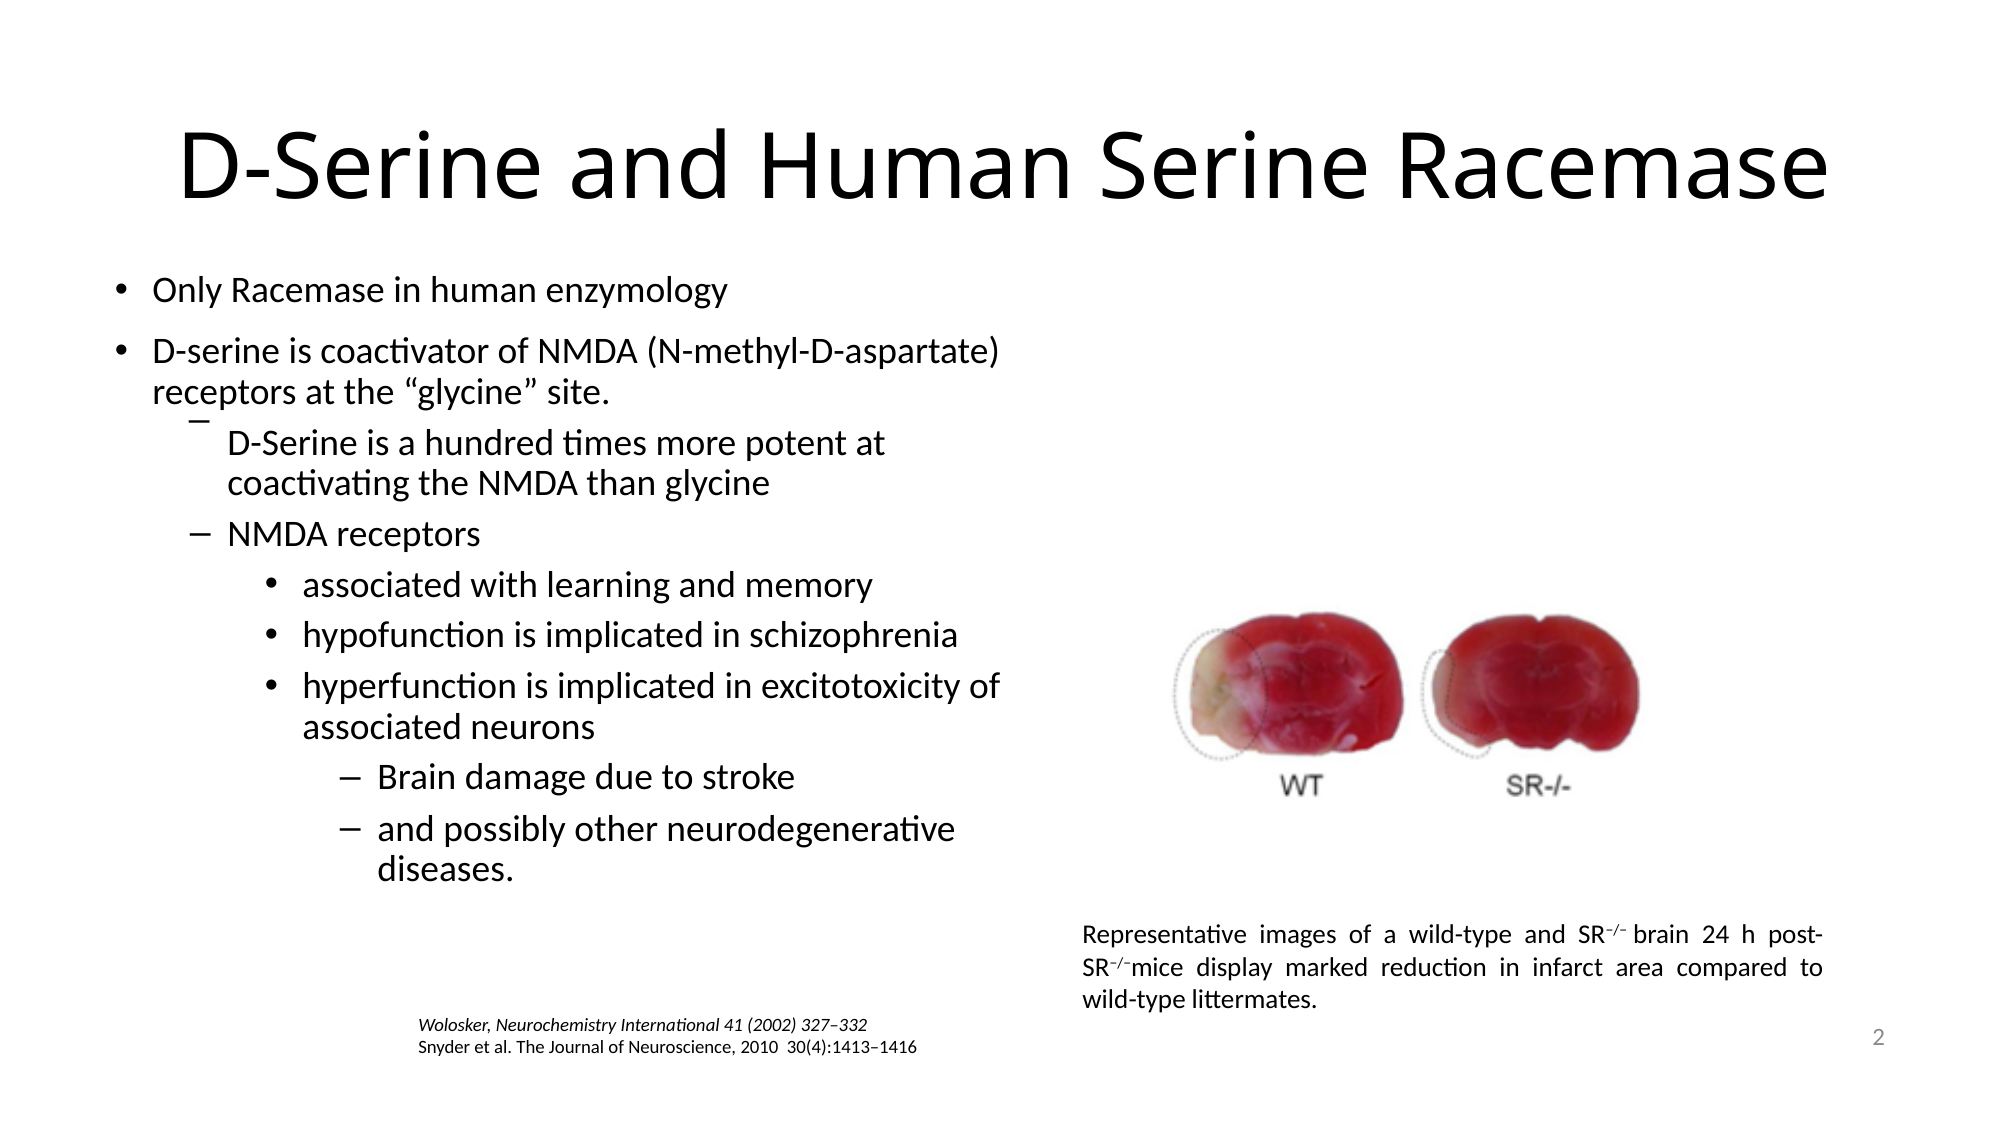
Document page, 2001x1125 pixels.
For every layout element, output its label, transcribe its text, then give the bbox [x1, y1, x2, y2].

slide_number 2 [1433, 1005, 1900, 1066]
text_box Wolosker, Neurochemistry International 41 (2002) 327–332 Snyder et al. The Journal of Neuroscience, 2010 30(4):1413–1416 [403, 1004, 1404, 1065]
picture [1168, 544, 1667, 849]
text_box Representative images of a wild-type and SR−/− brain 24 h post- SR−/−mice display marked reduction in infarct area compared to wild-type littermates. [1067, 909, 1839, 1022]
list Only Racemase in human enzymology D-serine is coactivator of NMDA (N-methyl-D-aspartate) receptors at the “glycine” site. D-Serine is a hundred times more potent at coactivating the NMDA than glycine NMDA receptors associated with learning and memory hypofunction is implicated in schizophrenia hyperfunction is implicated in excitotoxicity of associated neurons Brain damage due to stroke and possibly other neurodegenerative diseases. [99, 262, 1022, 970]
title D-Serine and Human Serine Racemase [137, 59, 1863, 278]
